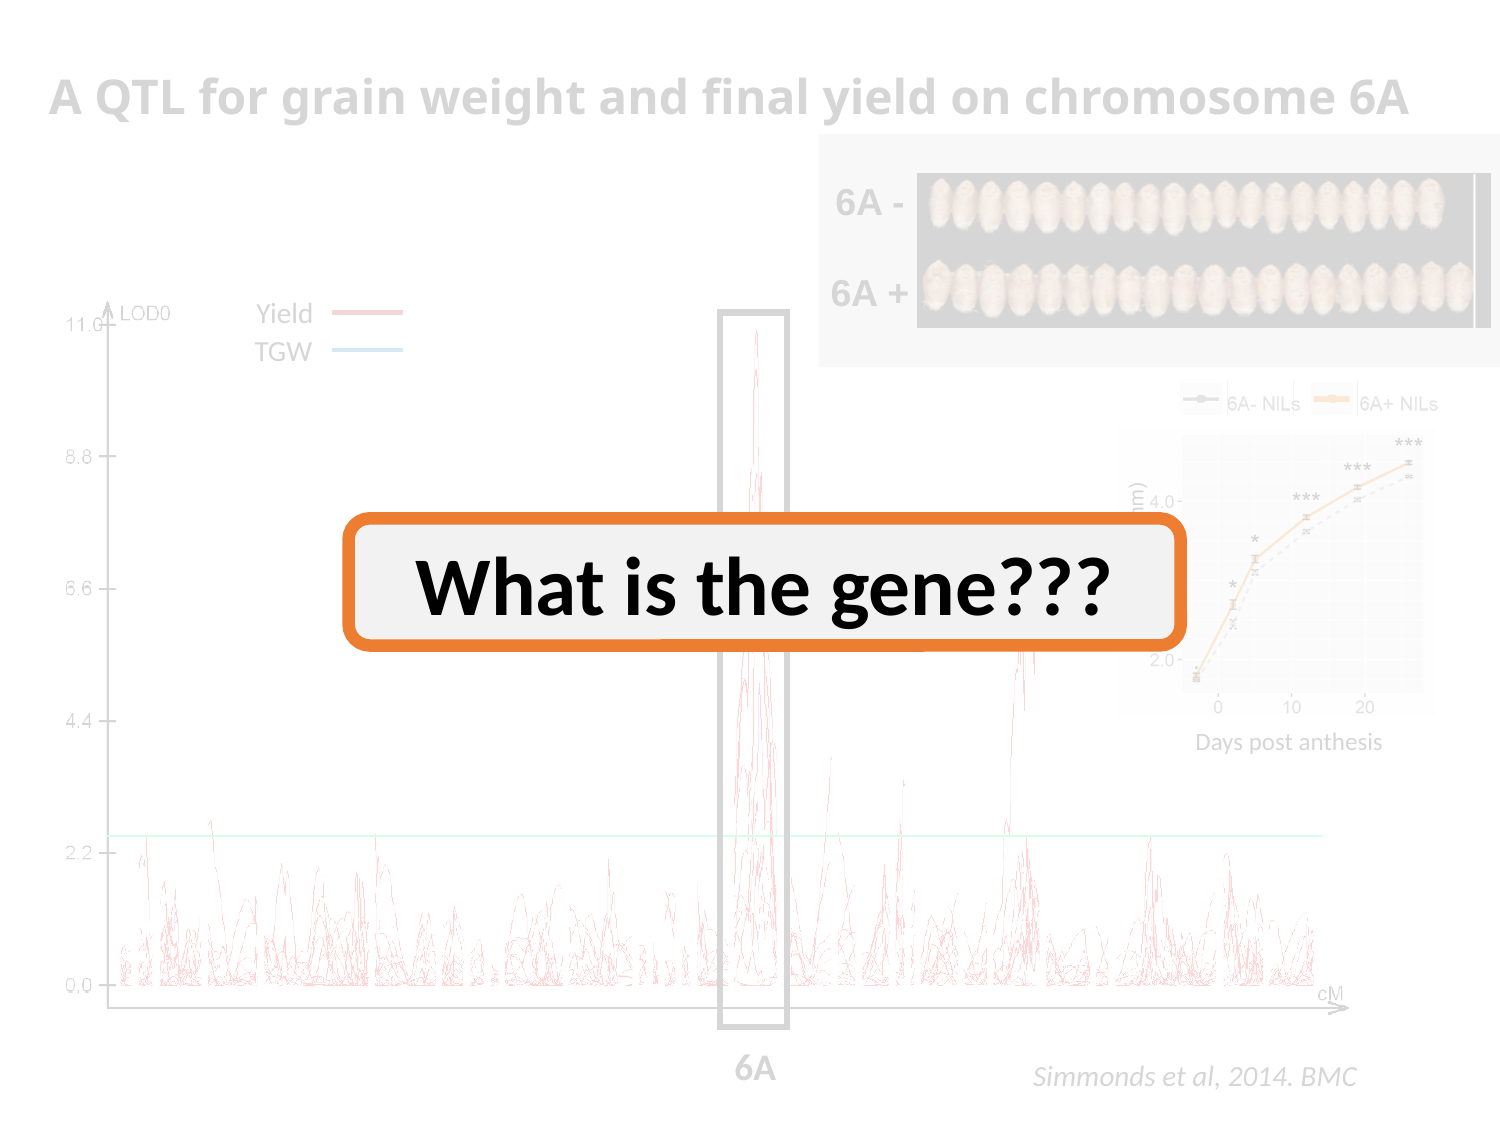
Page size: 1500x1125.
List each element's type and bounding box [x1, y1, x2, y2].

picture [52, 173, 1491, 1019]
text_box [0, 0, 1500, 1125]
